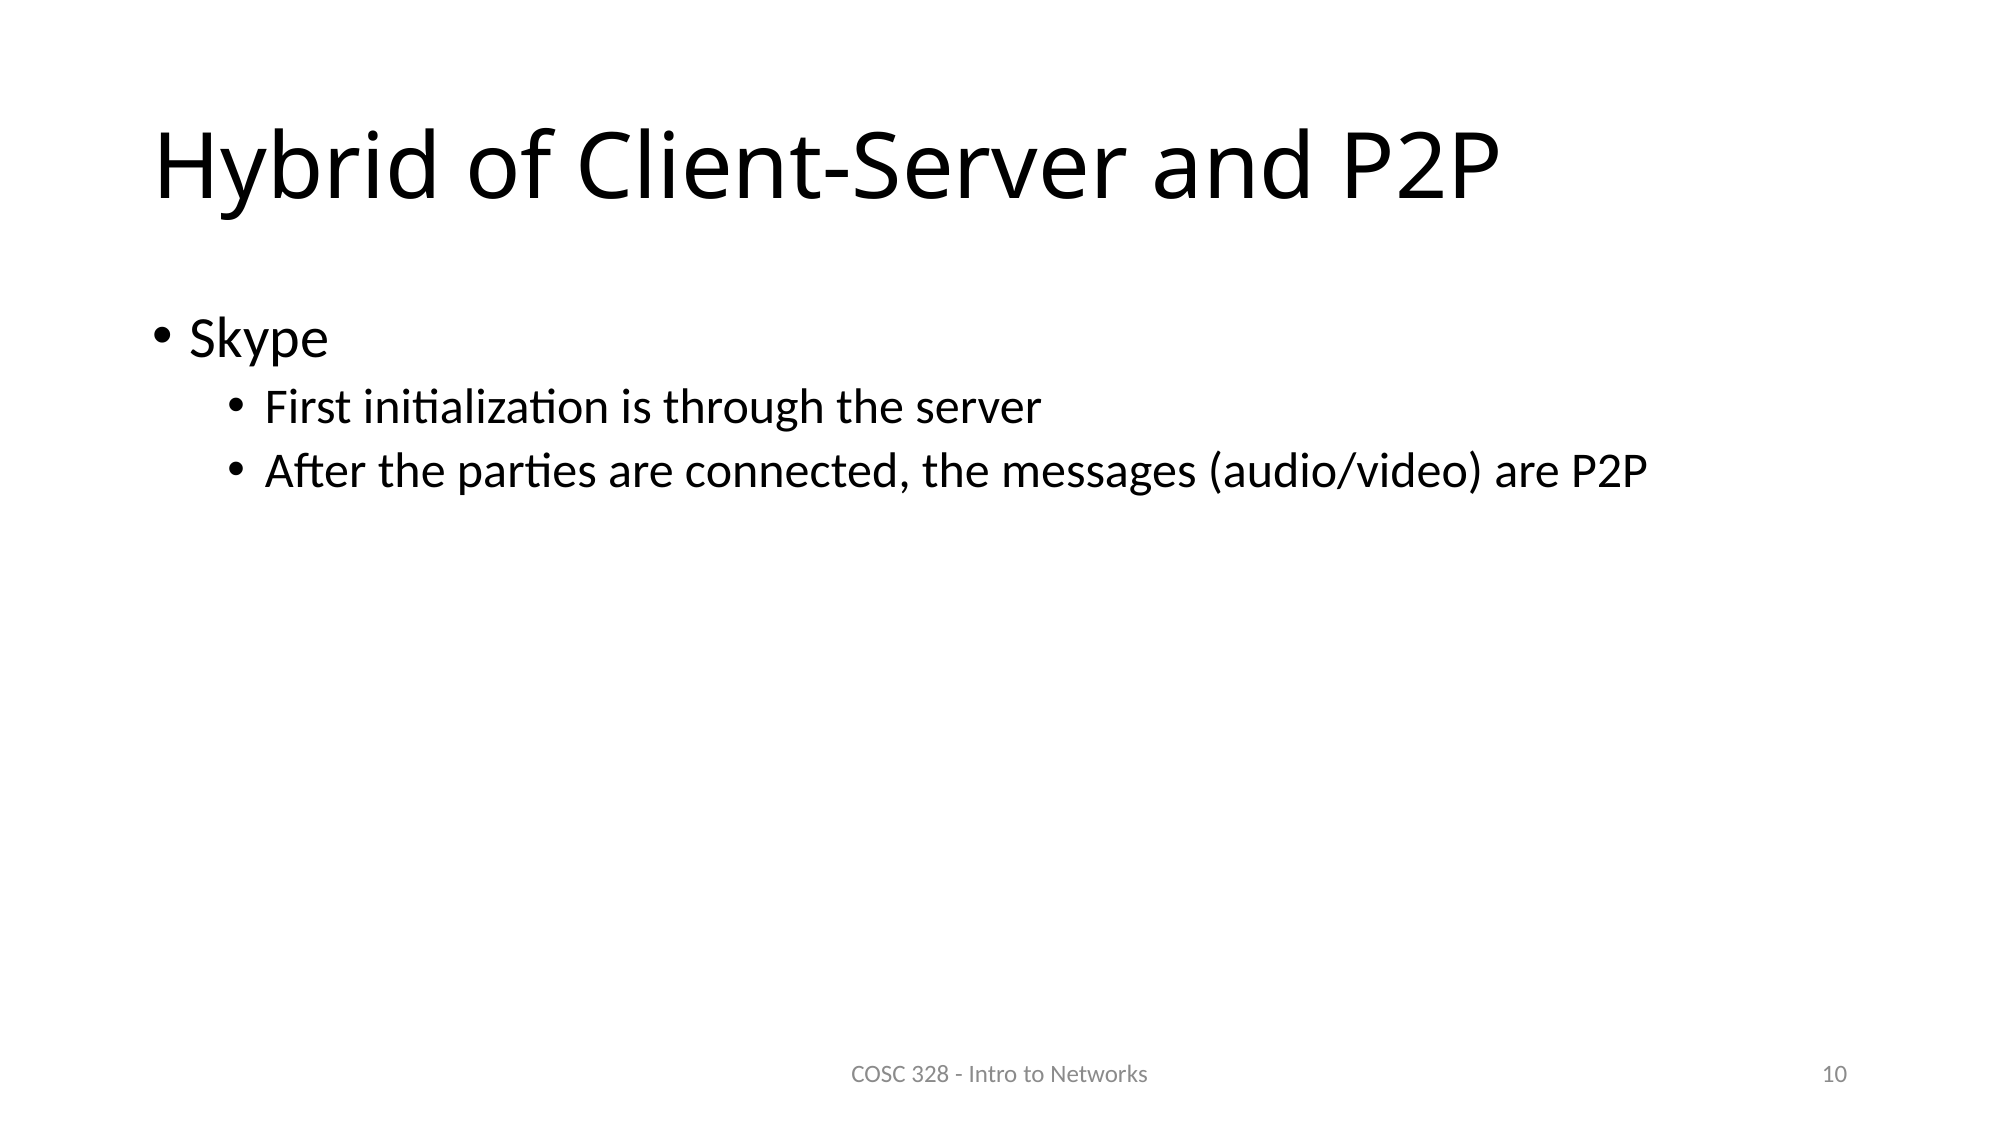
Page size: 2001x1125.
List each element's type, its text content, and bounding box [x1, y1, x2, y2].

slide_number 10 [1412, 1042, 1863, 1103]
footer COSC 328 - Intro to Networks [662, 1042, 1338, 1103]
list Skype First initialization is through the server After the parties are connected, the messages (audio/video) are P2P [137, 299, 1863, 1014]
title Hybrid of Client-Server and P2P [137, 59, 1863, 278]
